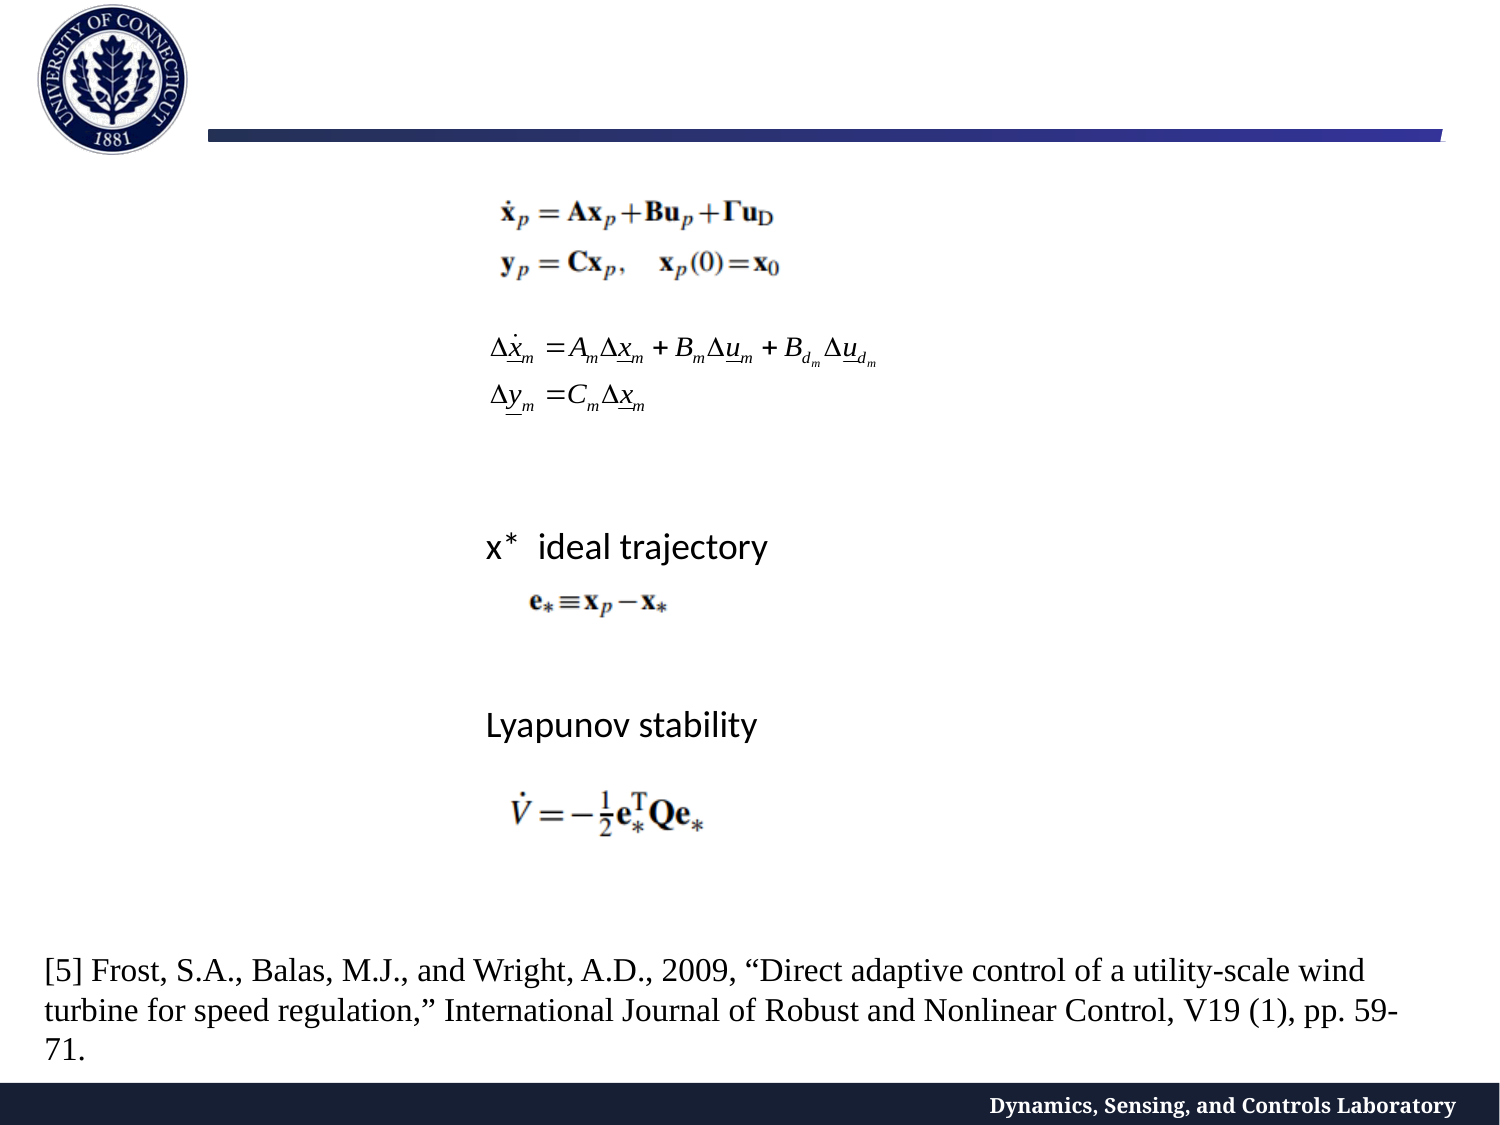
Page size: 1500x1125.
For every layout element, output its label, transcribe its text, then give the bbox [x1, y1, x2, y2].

picture [523, 574, 685, 629]
text_box [5] Frost, S.A., Balas, M.J., and Wright, A.D., 2009, “Direct adaptive control of a utility-scale wind turbine for speed regulation,” International Journal of Robust and Nonlinear Control, V19 (1), pp. 59-71. [29, 940, 1450, 1075]
text_box Lyapunov stability [471, 692, 914, 753]
text_box x* ideal trajectory [471, 514, 800, 575]
picture [37, 4, 188, 155]
picture [504, 786, 713, 838]
picture [487, 188, 807, 294]
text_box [487, 331, 882, 419]
